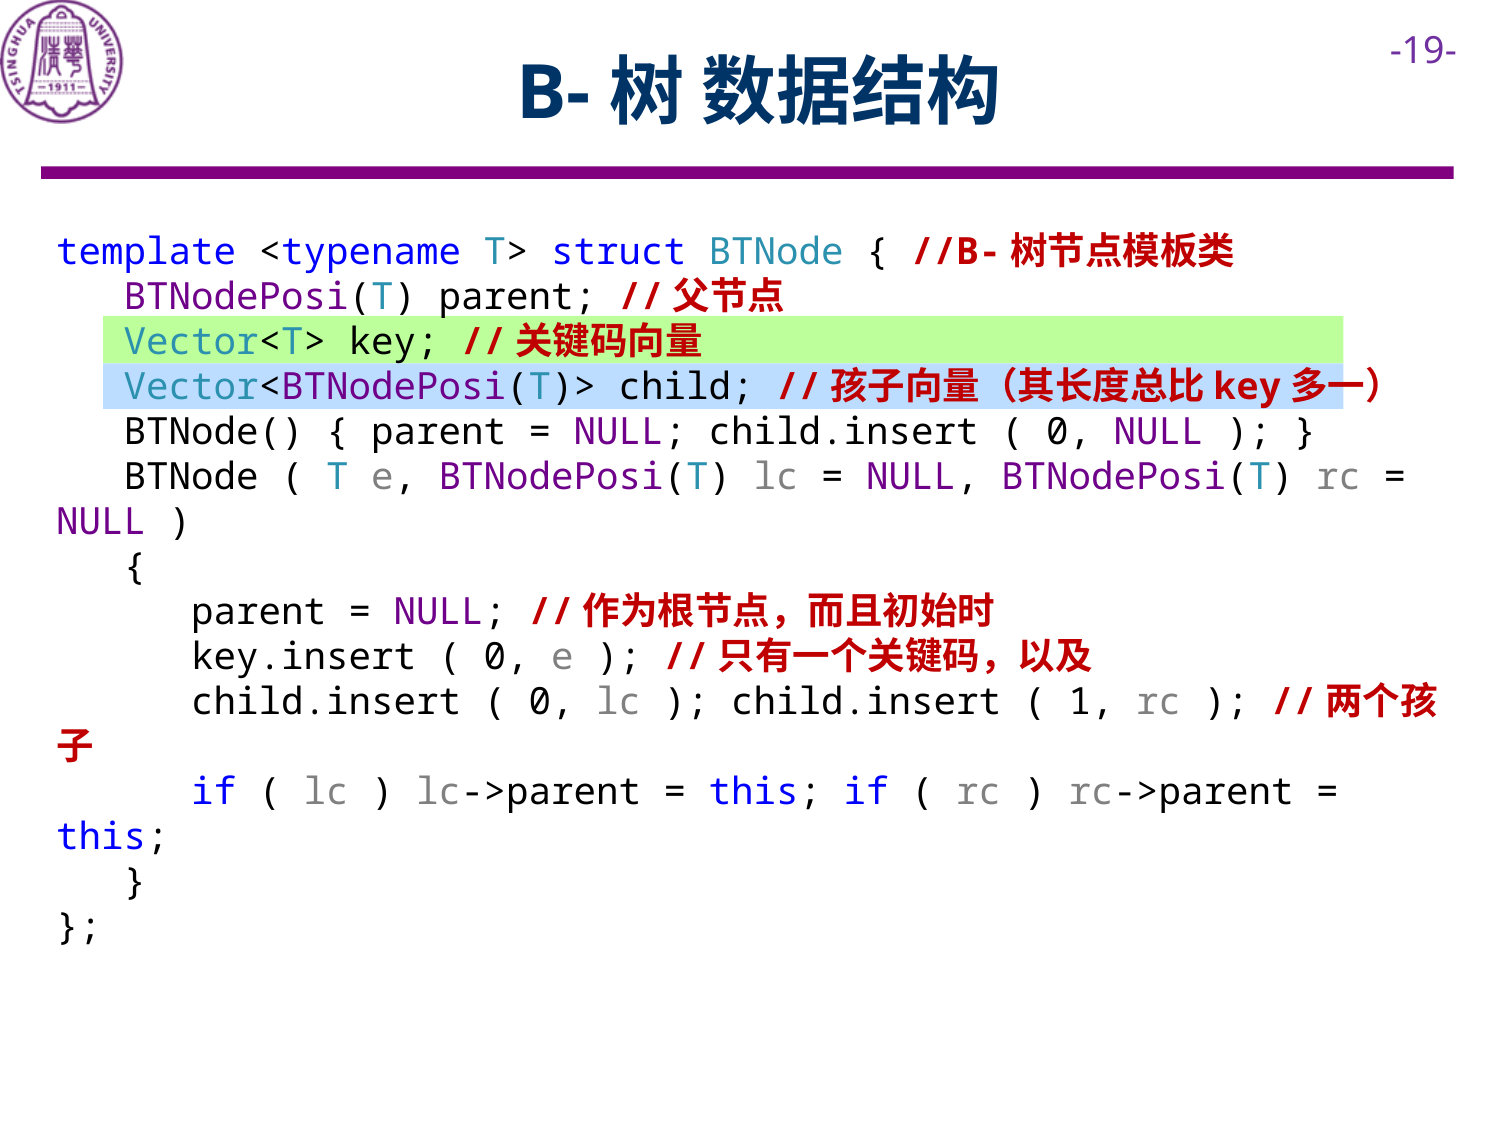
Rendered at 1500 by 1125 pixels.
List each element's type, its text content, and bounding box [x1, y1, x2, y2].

text_box template <typename T> struct BTNode { //B-树节点模板类 BTNodePosi(T) parent; //父节点 Vector<T> key; //关键码向量 Vector<BTNodePosi(T)> child; //孩子向量（其长度总比key多一） BTNode() { parent = NULL; child.insert ( 0, NULL ); } BTNode ( T e, BTNodePosi(T) lc = NULL, BTNodePosi(T) rc = NULL ) { parent = NULL; //作为根节点，而且初始时 key.insert ( 0, e ); //只有一个关键码，以及 child.insert ( 0, lc ); child.insert ( 1, rc ); //两个孩子 if ( lc ) lc->parent = this; if ( rc ) rc->parent = this; } }; [41, 219, 1459, 955]
picture [0, 0, 124, 124]
title B-树 数据结构 [135, 13, 1383, 165]
